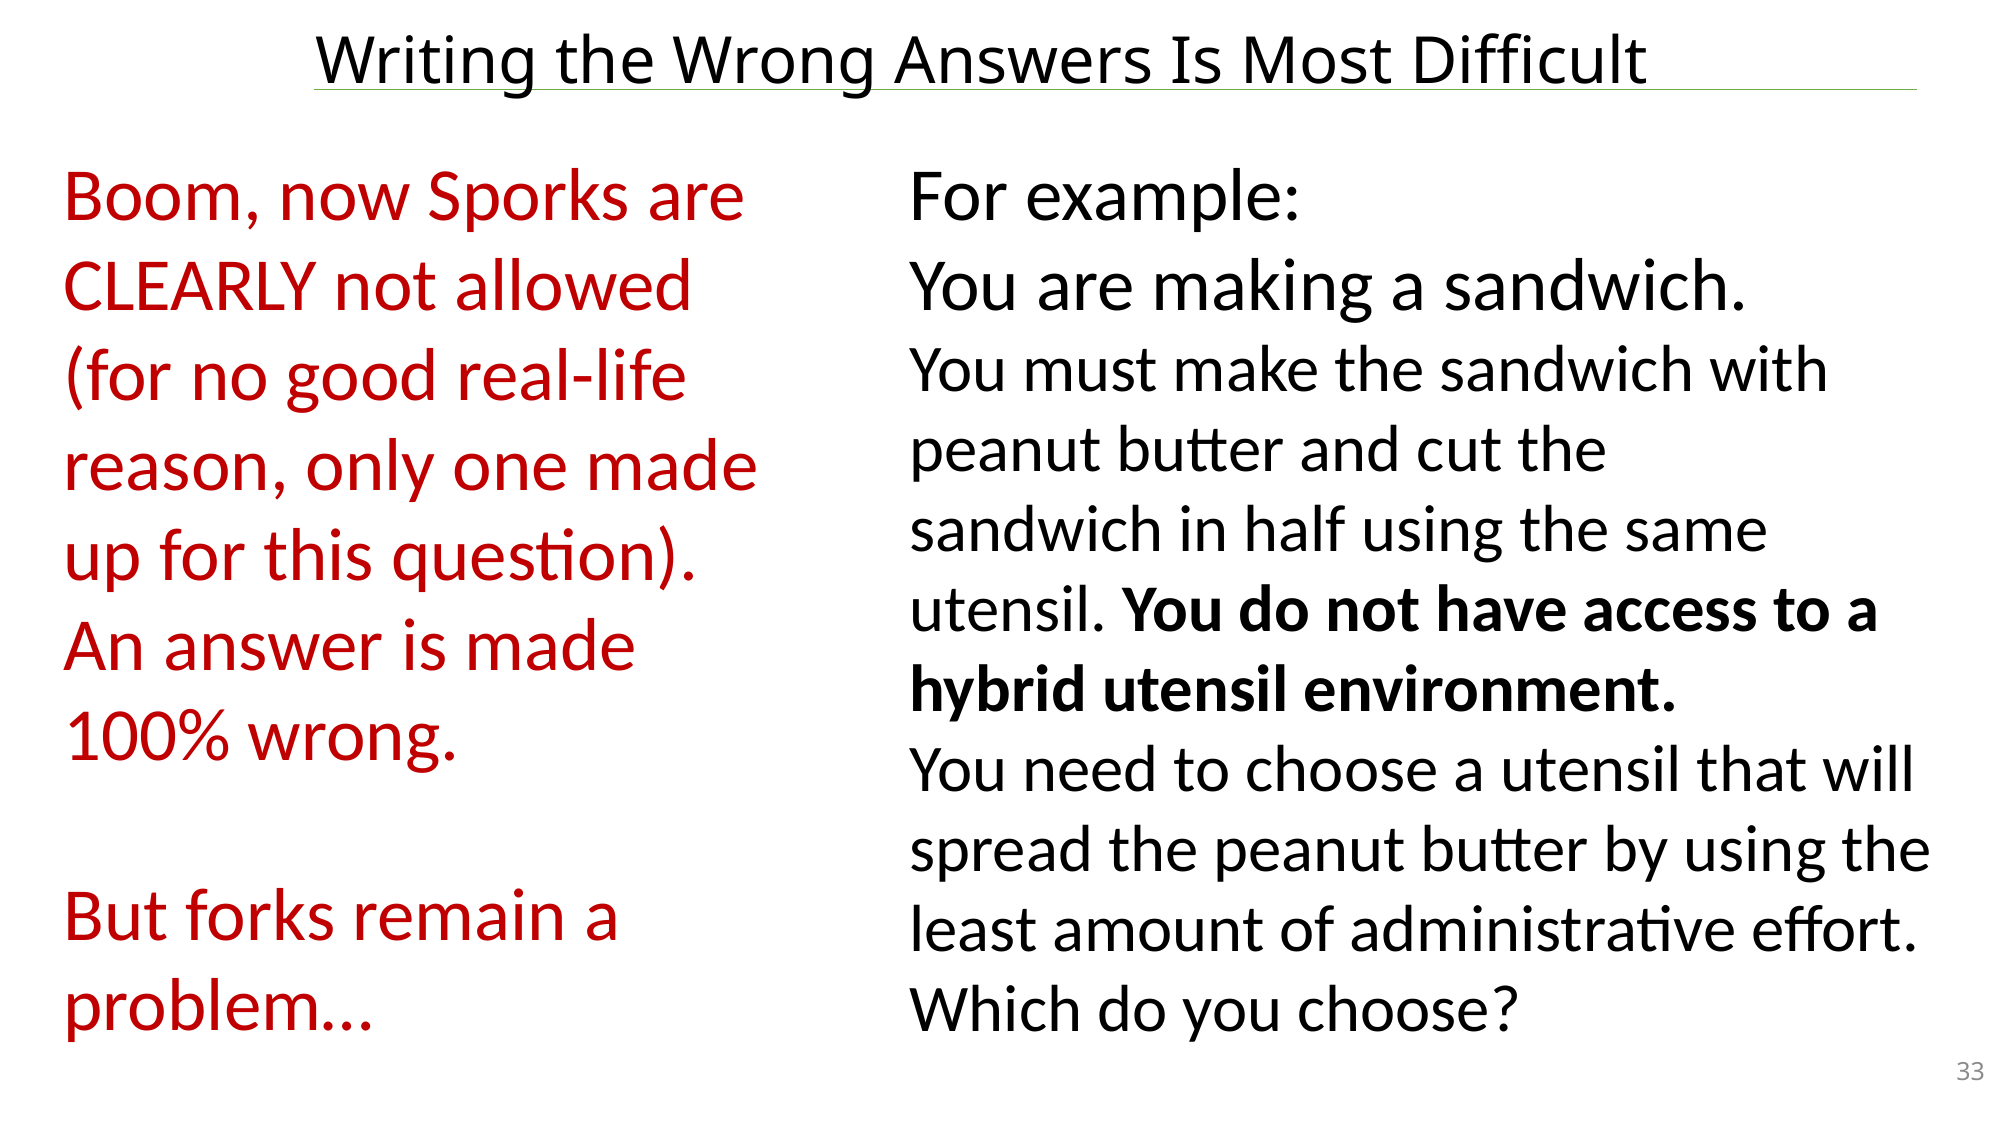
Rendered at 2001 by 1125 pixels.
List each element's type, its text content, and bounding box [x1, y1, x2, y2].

title Writing the Wrong Answers Is Most Difficult [300, 0, 1917, 125]
slide_number 33 [1533, 1042, 2000, 1103]
text_box For example: You are making a sandwich. You must make the sandwich with peanut butter and cut the sandwich in half using the same utensil. You do not have access to a hybrid utensil environment. You need to choose a utensil that will spread the peanut butter by using the least amount of administrative effort. Which do you choose? [894, 137, 1954, 867]
text_box Boom, now Sporks are CLEARLY not allowed (for no good real-life reason, only one made up for this question). An answer is made 100% wrong. But forks remain a problem… [48, 137, 797, 867]
